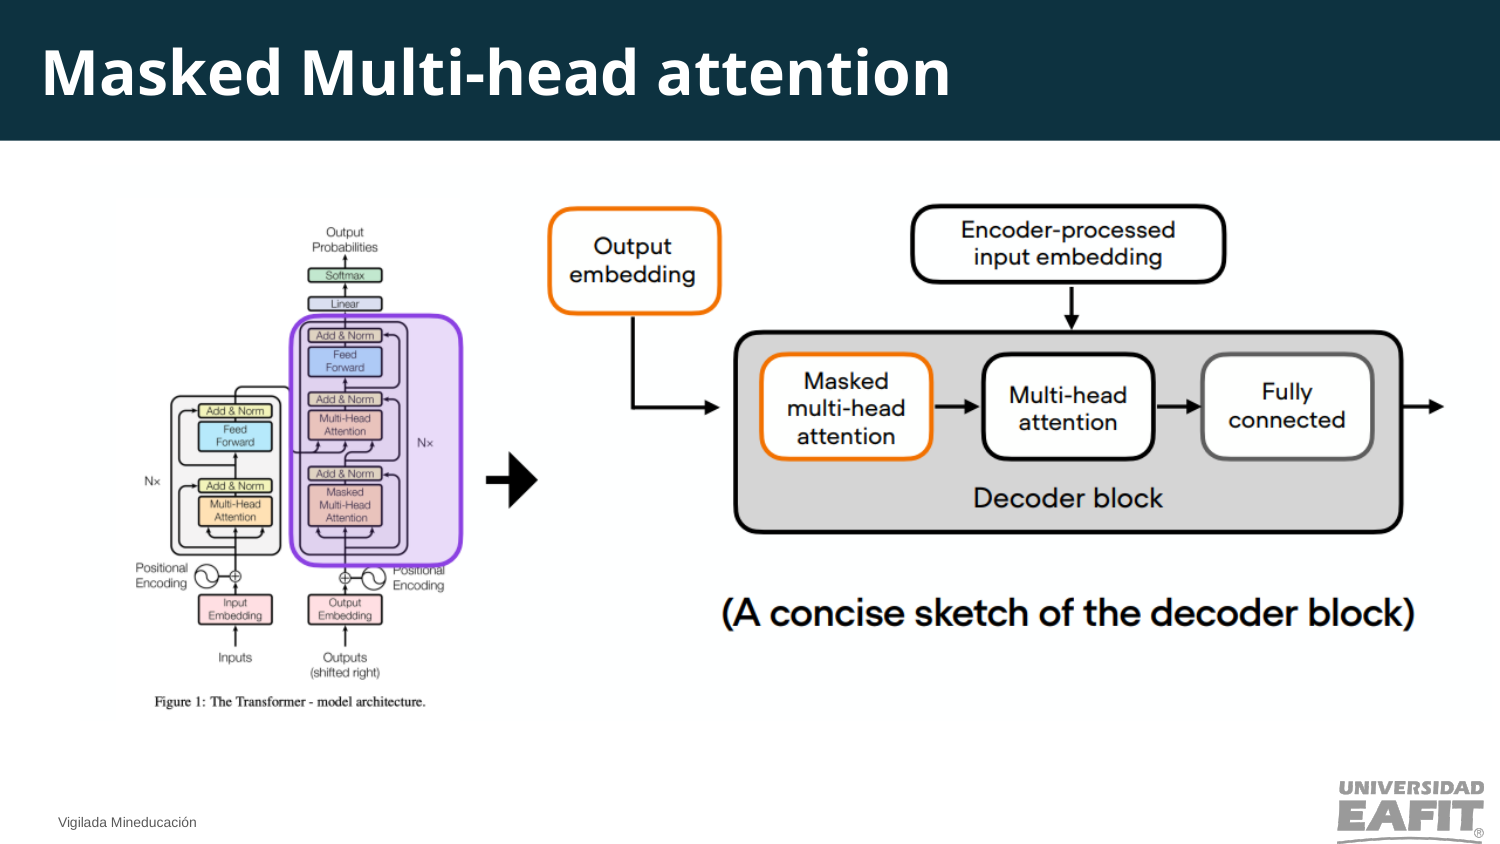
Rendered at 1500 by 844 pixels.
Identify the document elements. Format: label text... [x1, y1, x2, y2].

picture [1337, 781, 1484, 844]
picture [80, 165, 1493, 721]
text_box Masked Multi-head attention [25, 17, 1255, 166]
